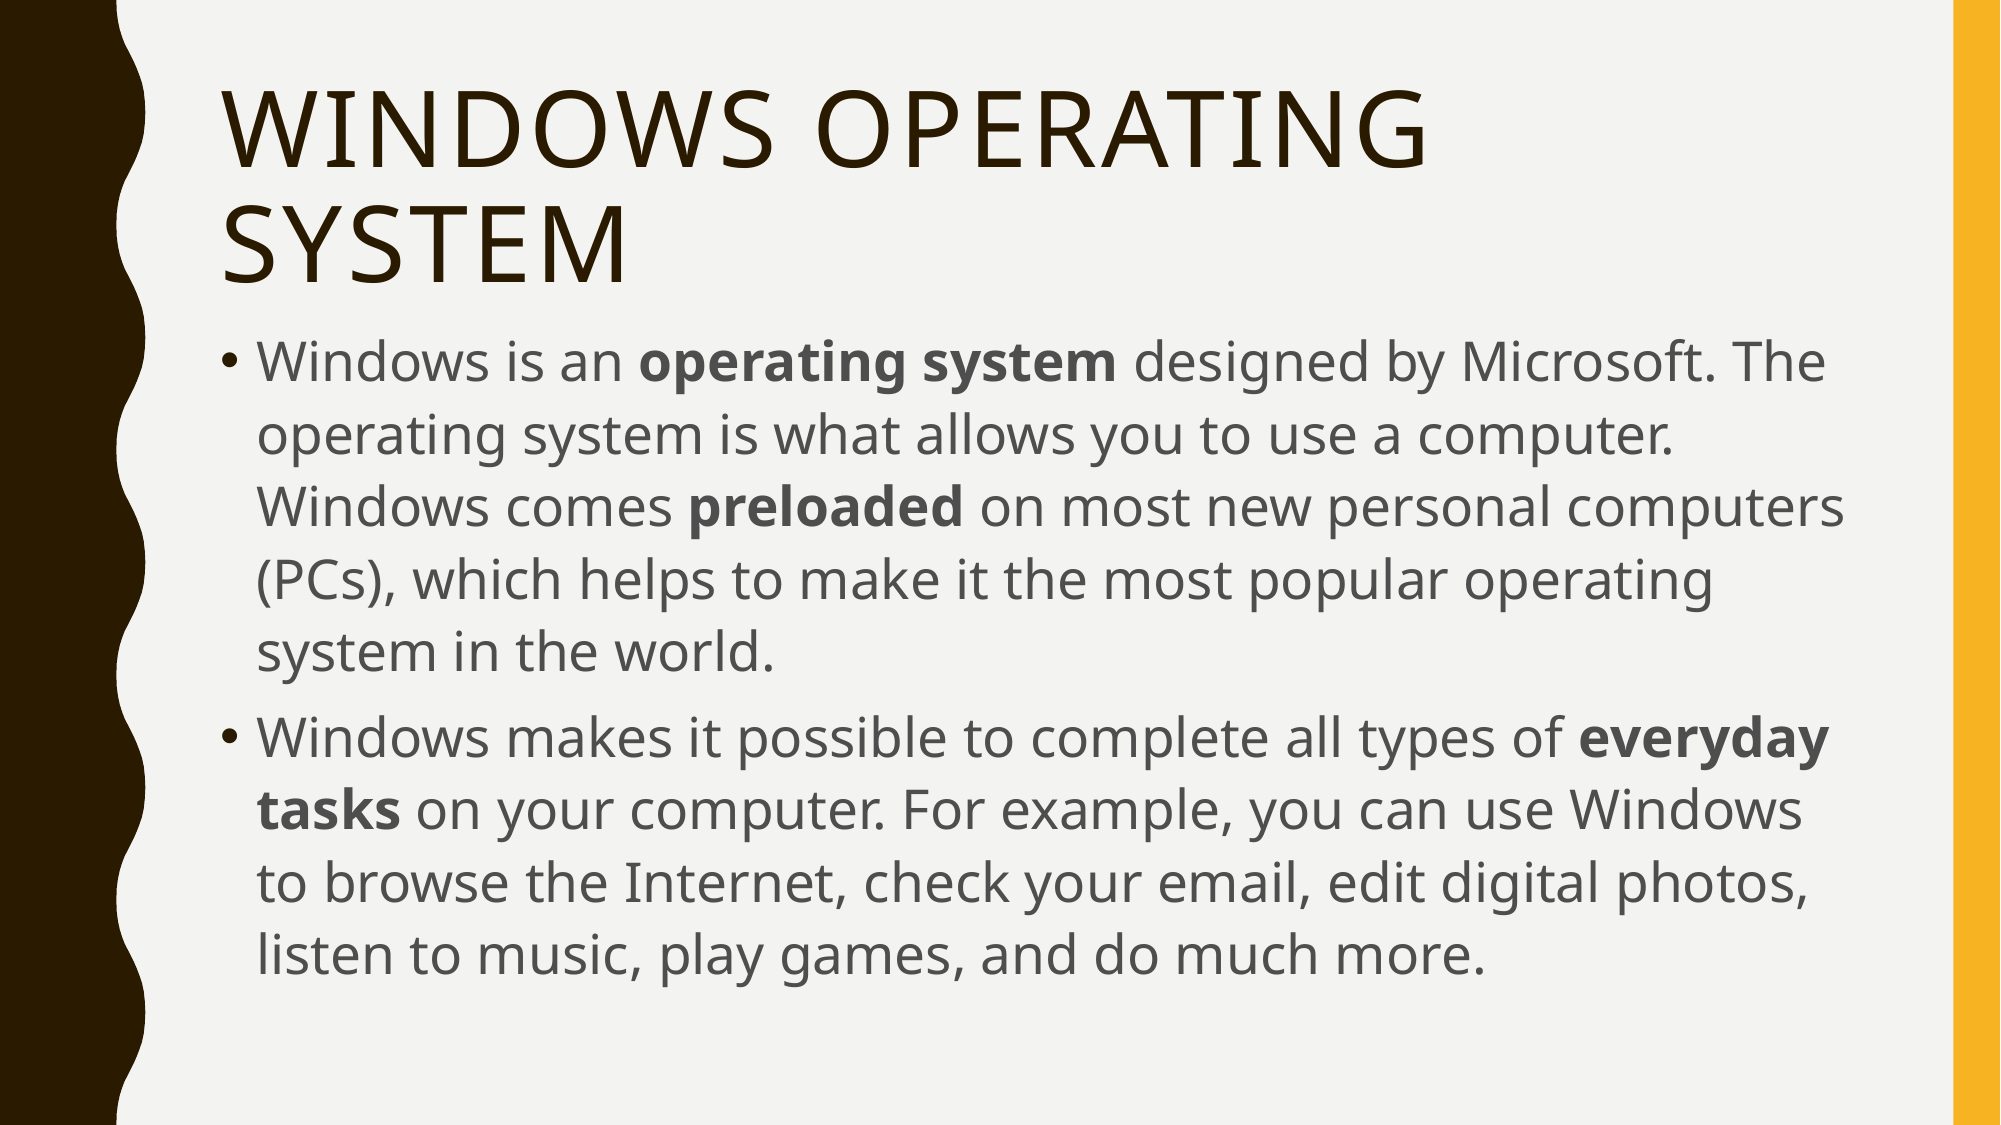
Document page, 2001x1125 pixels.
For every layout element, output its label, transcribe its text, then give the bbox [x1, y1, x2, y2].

list Windows is an operating system designed by Microsoft. The operating system is what allows you to use a computer. Windows comes preloaded on most new personal computers (PCs), which helps to make it the most popular operating system in the world. Windows makes it possible to complete all types of everyday tasks on your computer. For example, you can use Windows to browse the Internet, check your email, edit digital photos, listen to music, play games, and do much more. [205, 312, 1875, 1001]
title Windows operating system [205, 68, 1875, 312]
